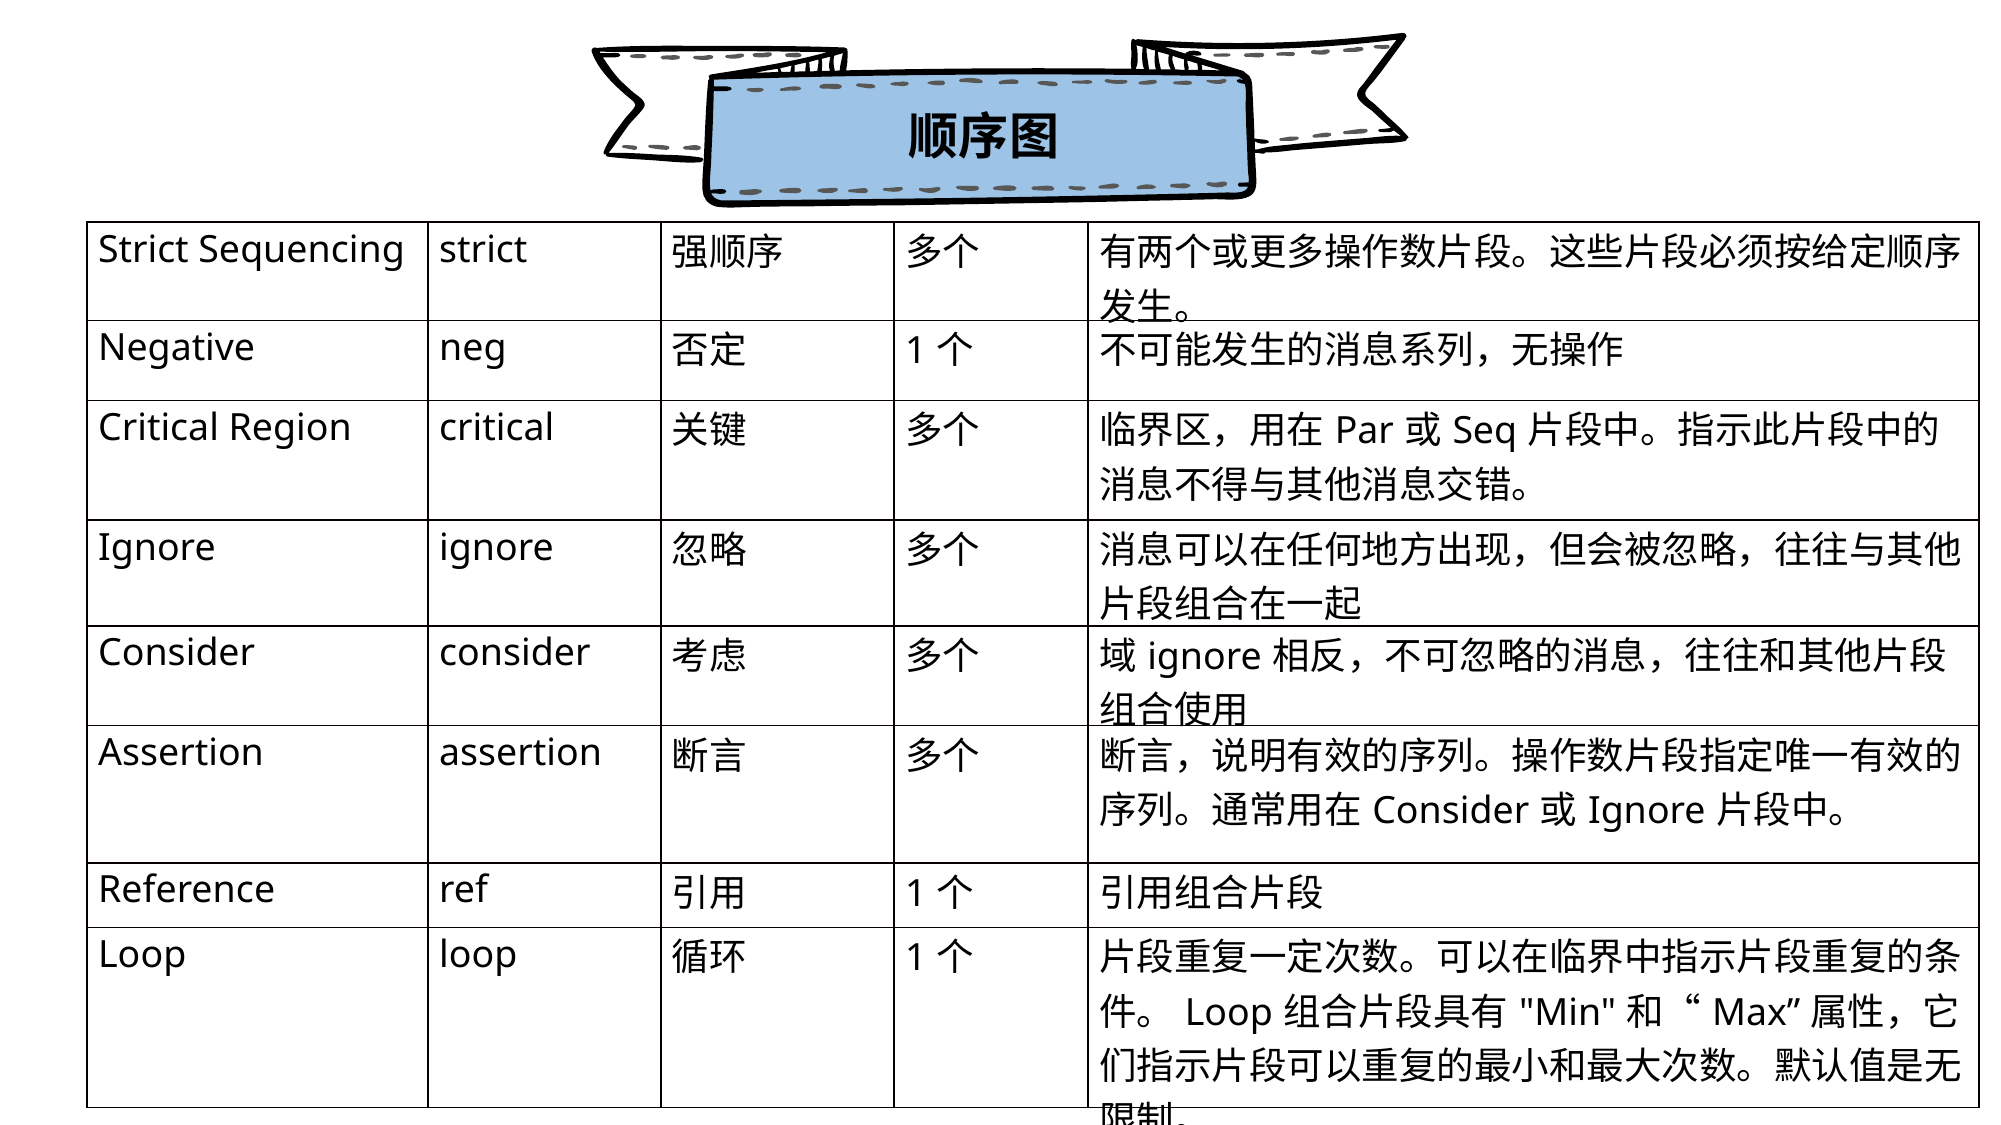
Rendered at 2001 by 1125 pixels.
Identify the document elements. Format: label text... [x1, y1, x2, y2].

table_cell ref [429, 864, 660, 927]
table_cell Ignore [88, 521, 427, 625]
table_cell consider [429, 627, 660, 725]
table_cell 断言，说明有效的序列。操作数片段指定唯一有效的序列。通常用在Consider或Ignore片段中。 [1089, 726, 1978, 862]
table_cell 消息可以在任何地方出现，但会被忽略，往往与其他片段组合在一起 [1089, 521, 1978, 625]
table_cell Critical Region [88, 401, 427, 519]
table_cell 1个 [895, 321, 1087, 400]
table_cell 循环 [662, 928, 893, 1107]
table_cell Consider [88, 627, 427, 725]
table_cell 多个 [895, 627, 1087, 725]
table_cell Assertion [88, 726, 427, 862]
table_cell 1个 [895, 864, 1087, 927]
table_cell critical [429, 401, 660, 519]
table_header 强顺序 [662, 223, 893, 320]
table_cell Negative [88, 321, 427, 400]
table_cell neg [429, 321, 660, 400]
table_cell 关键 [662, 401, 893, 519]
table_header 有两个或更多操作数片段。这些片段必须按给定顺序发生。 [1089, 223, 1978, 320]
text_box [590, 32, 1410, 209]
table_cell Loop [88, 928, 427, 1107]
table_cell 多个 [895, 726, 1087, 862]
table_cell 忽略 [662, 521, 893, 625]
table_cell 引用组合片段 [1089, 864, 1978, 927]
table_cell 不可能发生的消息系列，无操作 [1089, 321, 1978, 400]
table_cell 多个 [895, 401, 1087, 519]
table_cell 断言 [662, 726, 893, 862]
table_cell 1个 [895, 928, 1087, 1107]
table_header Strict Sequencing [88, 223, 427, 320]
table_cell 临界区，用在Par或Seq片段中。指示此片段中的消息不得与其他消息交错。 [1089, 401, 1978, 519]
table_header 多个 [895, 223, 1087, 320]
table_cell 引用 [662, 864, 893, 927]
table_cell 片段重复一定次数。可以在临界中指示片段重复的条件。Loop组合片段具有"Min"和“Max”属性，它们指示片段可以重复的最小和最大次数。默认值是无限制。 [1089, 928, 1978, 1107]
table_cell 多个 [895, 521, 1087, 625]
table_cell assertion [429, 726, 660, 862]
table_header strict [429, 223, 660, 320]
table_cell ignore [429, 521, 660, 625]
table_cell 否定 [662, 321, 893, 400]
table_cell Reference [88, 864, 427, 927]
table_cell 考虑 [662, 627, 893, 725]
table_cell 域ignore相反，不可忽略的消息，往往和其他片段组合使用 [1089, 627, 1978, 725]
table_cell loop [429, 928, 660, 1107]
